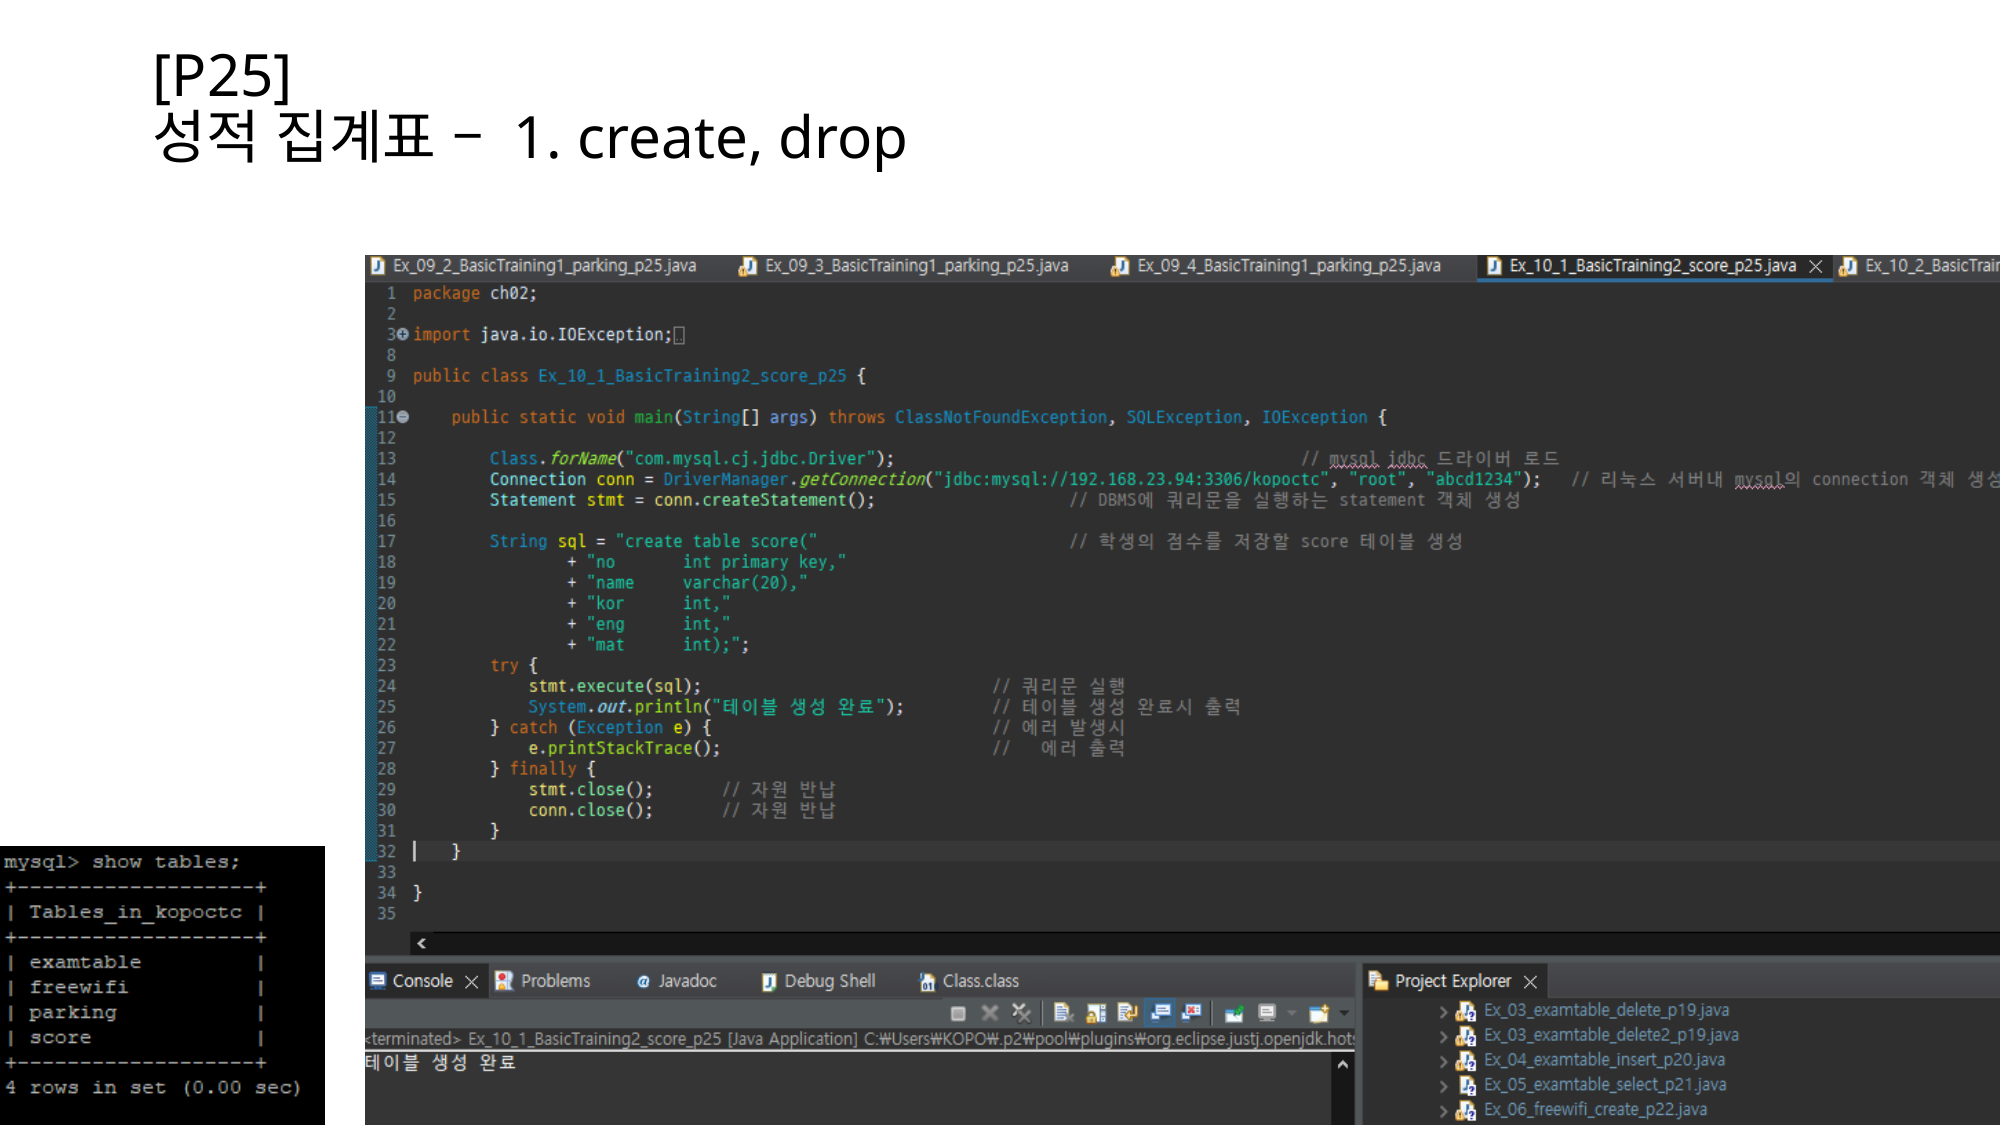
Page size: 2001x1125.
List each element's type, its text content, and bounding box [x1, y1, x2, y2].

picture [364, 255, 2000, 1125]
picture [0, 846, 325, 1125]
text_box [P25] 성적 집계표 – 1. create, drop [137, 0, 1863, 218]
